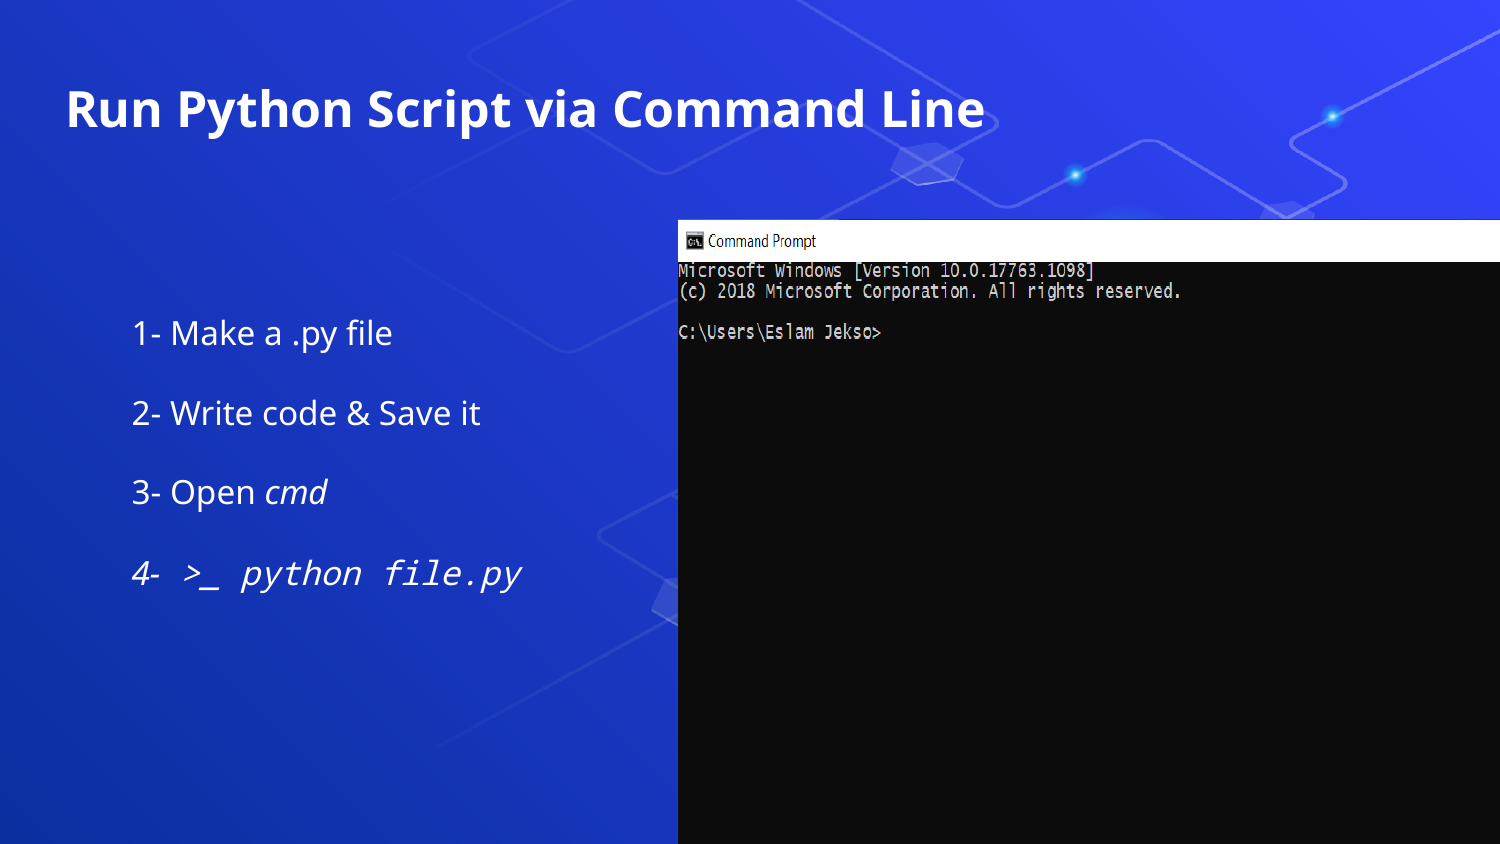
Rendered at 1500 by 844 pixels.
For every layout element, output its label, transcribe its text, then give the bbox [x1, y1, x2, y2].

picture [0, 0, 1500, 844]
text_box 1- Make a .py file 2- Write code & Save it 3- Open cmd 4- >_ python file.py [131, 401, 593, 592]
title Run Python Script via Command Line [65, 0, 1070, 138]
